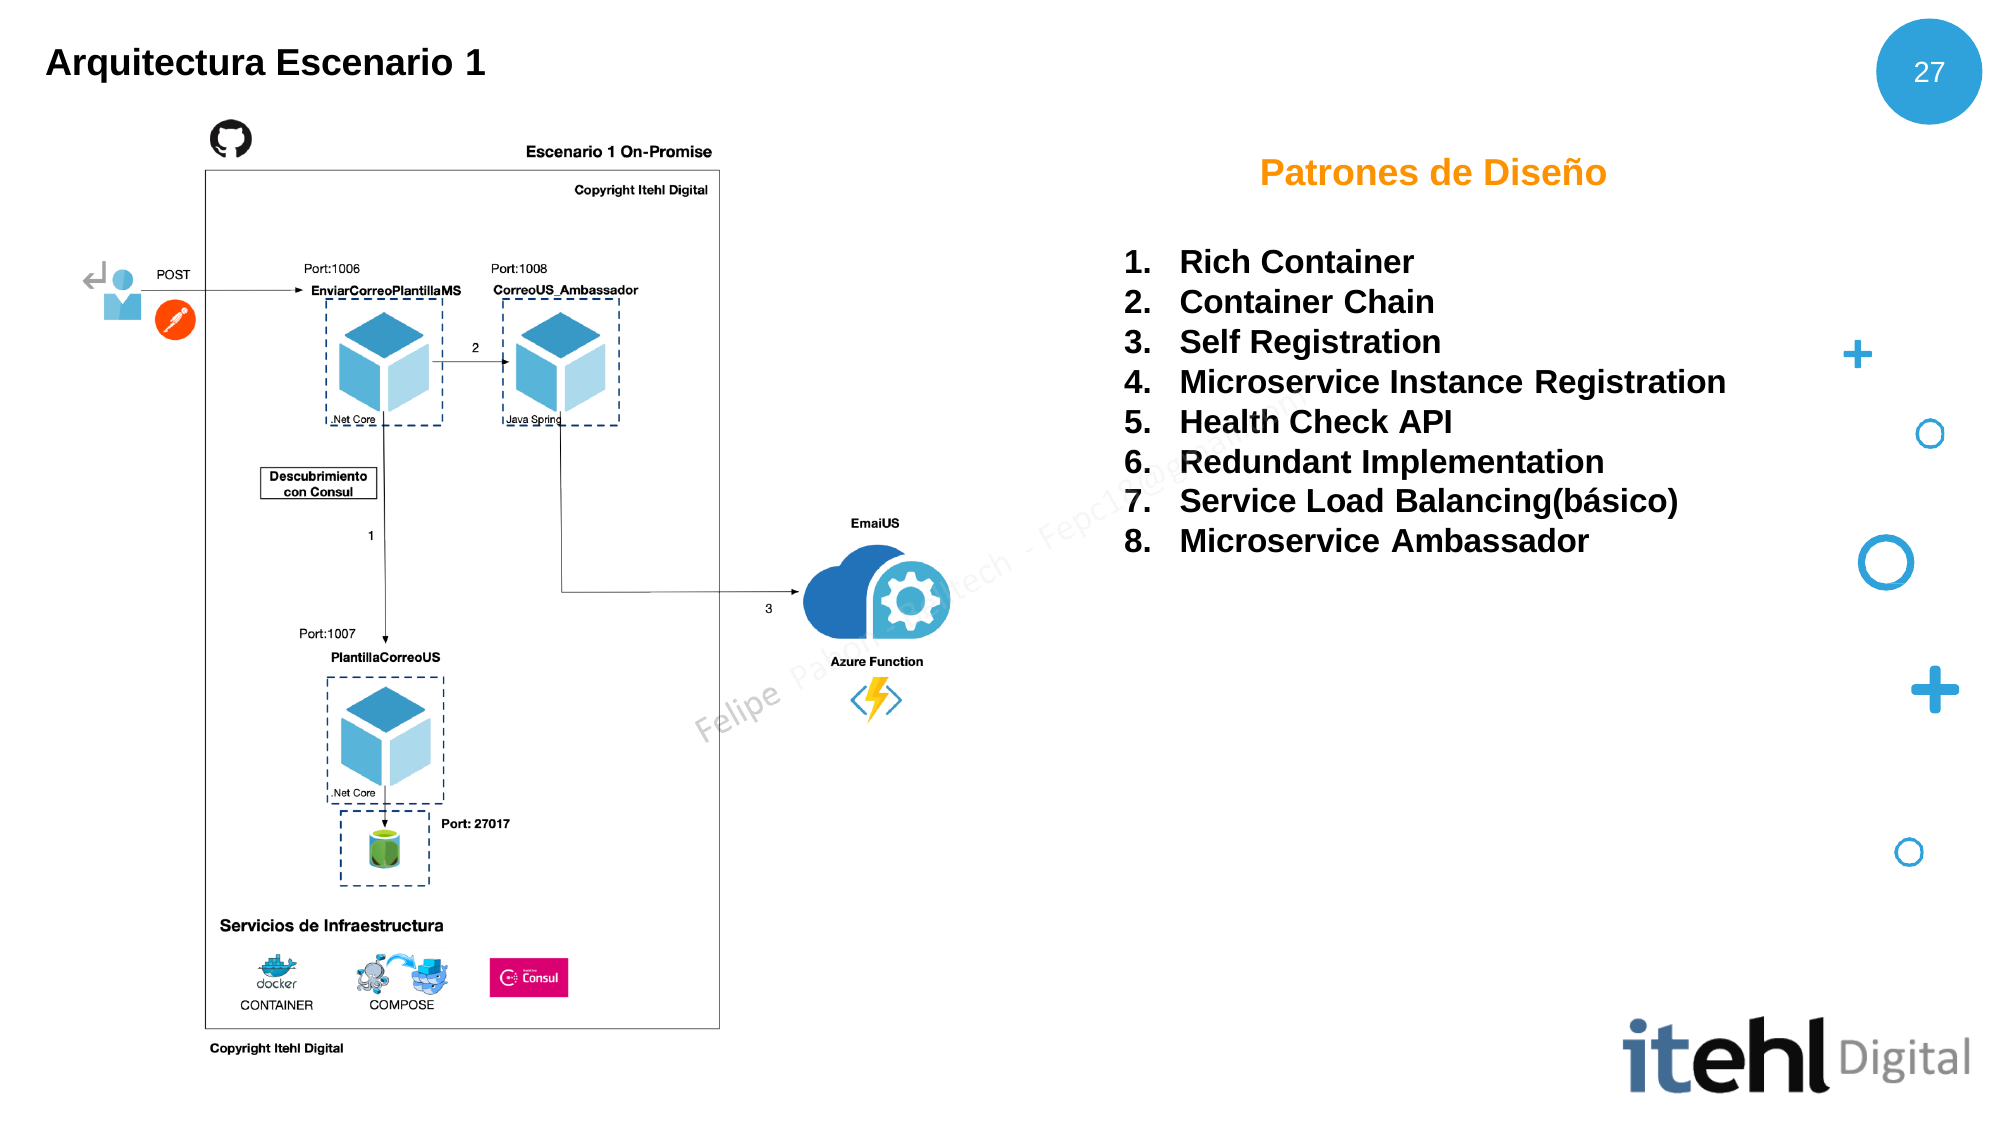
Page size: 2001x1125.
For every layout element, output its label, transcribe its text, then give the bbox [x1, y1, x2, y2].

text_box Patrones de Diseño Rich Container Container Chain Self Registration Microservice Instance Registration Health Check API Redundant Implementation Service Load Balancing(básico) Microservice Ambassador [1122, 145, 1734, 560]
title Arquitectura Escenario 1 [43, 35, 491, 226]
text_box [1622, 1016, 1970, 1094]
text_box 27 [1911, 50, 1948, 88]
text_box [1911, 665, 1960, 714]
text_box [1915, 418, 1945, 449]
text_box [1025, 390, 1307, 553]
text_box [1843, 339, 1872, 369]
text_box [82, 118, 1012, 1056]
text_box [1857, 534, 1915, 591]
text_box [1894, 837, 1924, 867]
